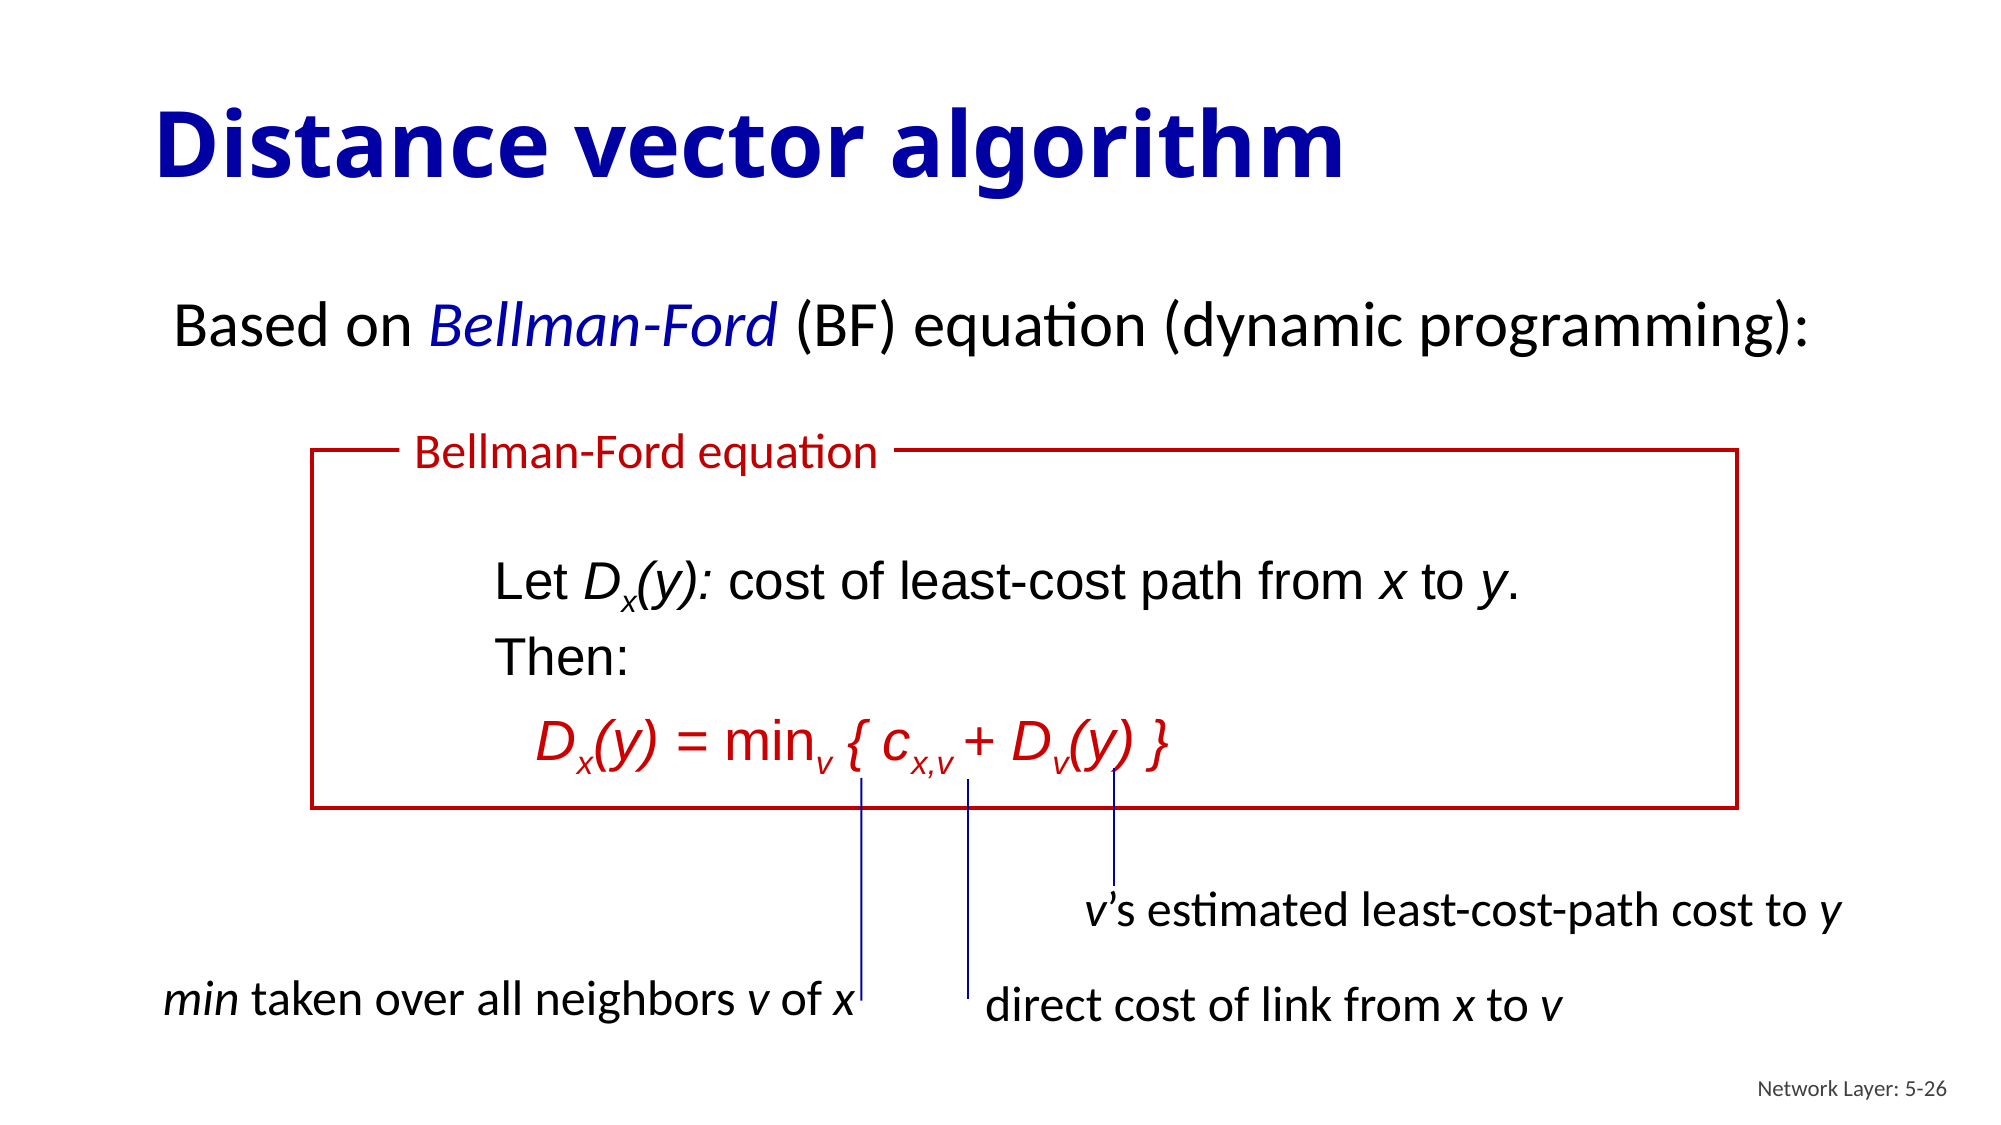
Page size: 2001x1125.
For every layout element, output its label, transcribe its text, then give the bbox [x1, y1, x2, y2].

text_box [144, 777, 874, 1034]
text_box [312, 411, 1765, 864]
list Based on Bellman-Ford (BF) equation (dynamic programming): [137, 282, 1912, 368]
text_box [1064, 768, 1862, 945]
slide_number Network Layer: 5-26 [1512, 1056, 1963, 1117]
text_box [967, 779, 1581, 1040]
title Distance vector algorithm [137, 74, 1863, 221]
